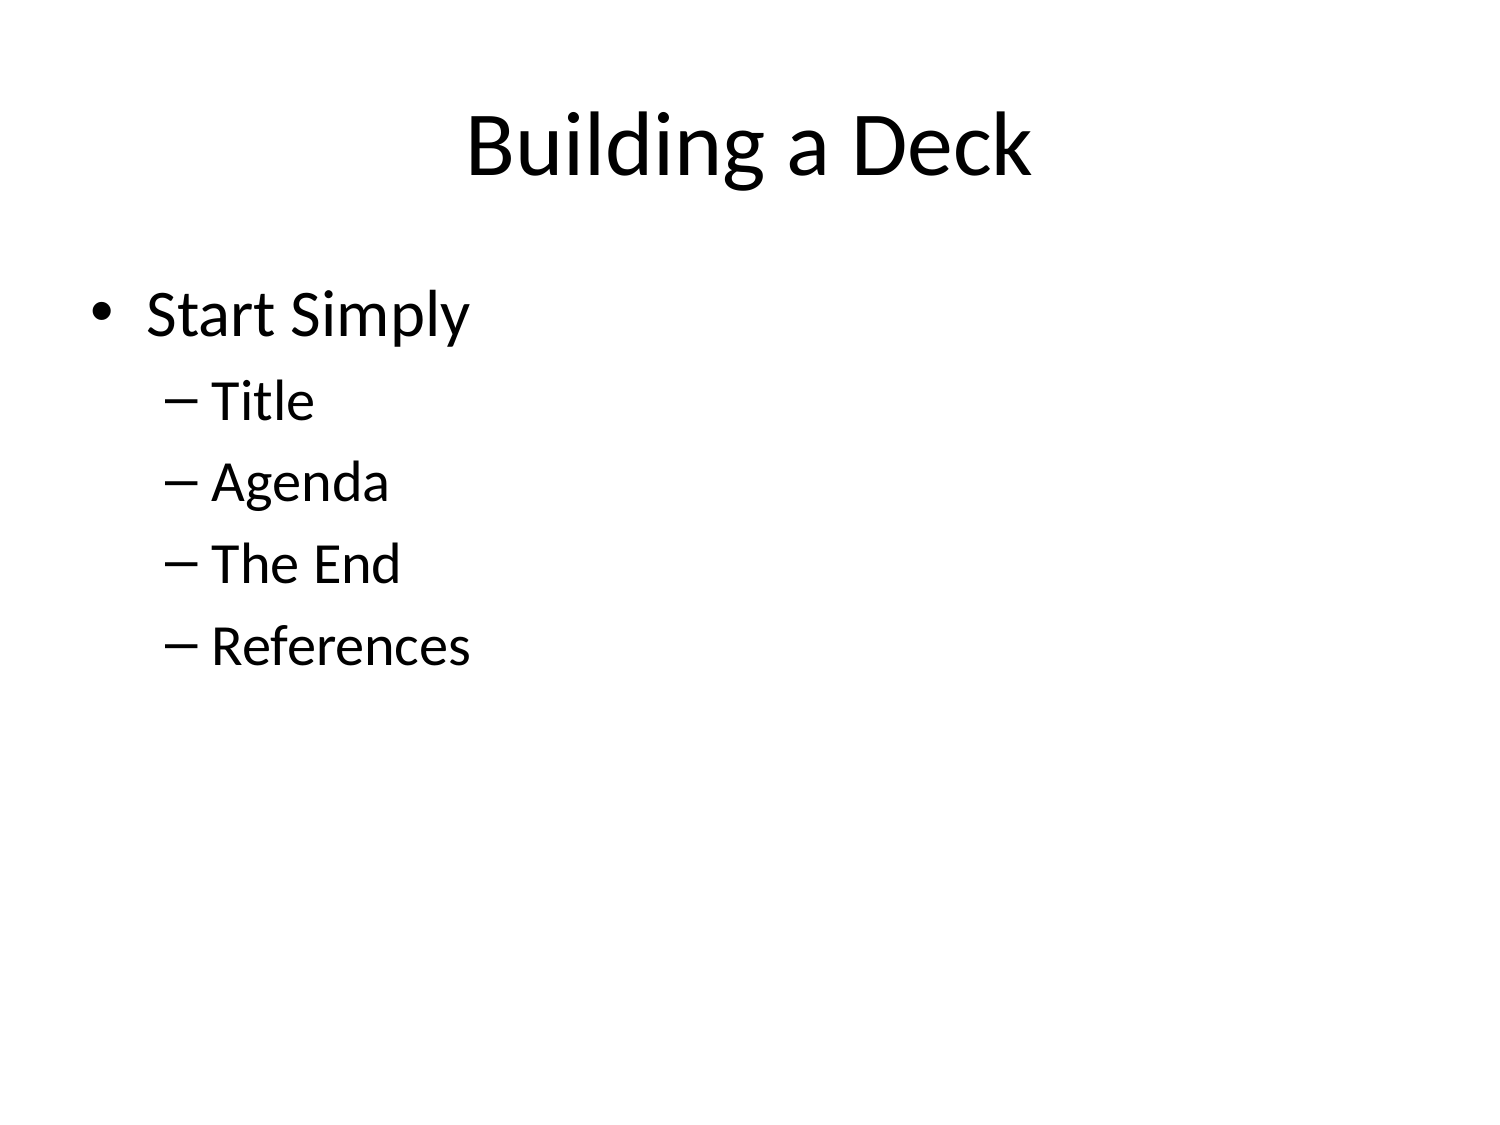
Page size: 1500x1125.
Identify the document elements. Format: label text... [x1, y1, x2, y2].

title Building a Deck [75, 45, 1425, 233]
list Start Simply Title Agenda The End References [75, 262, 1425, 1005]
